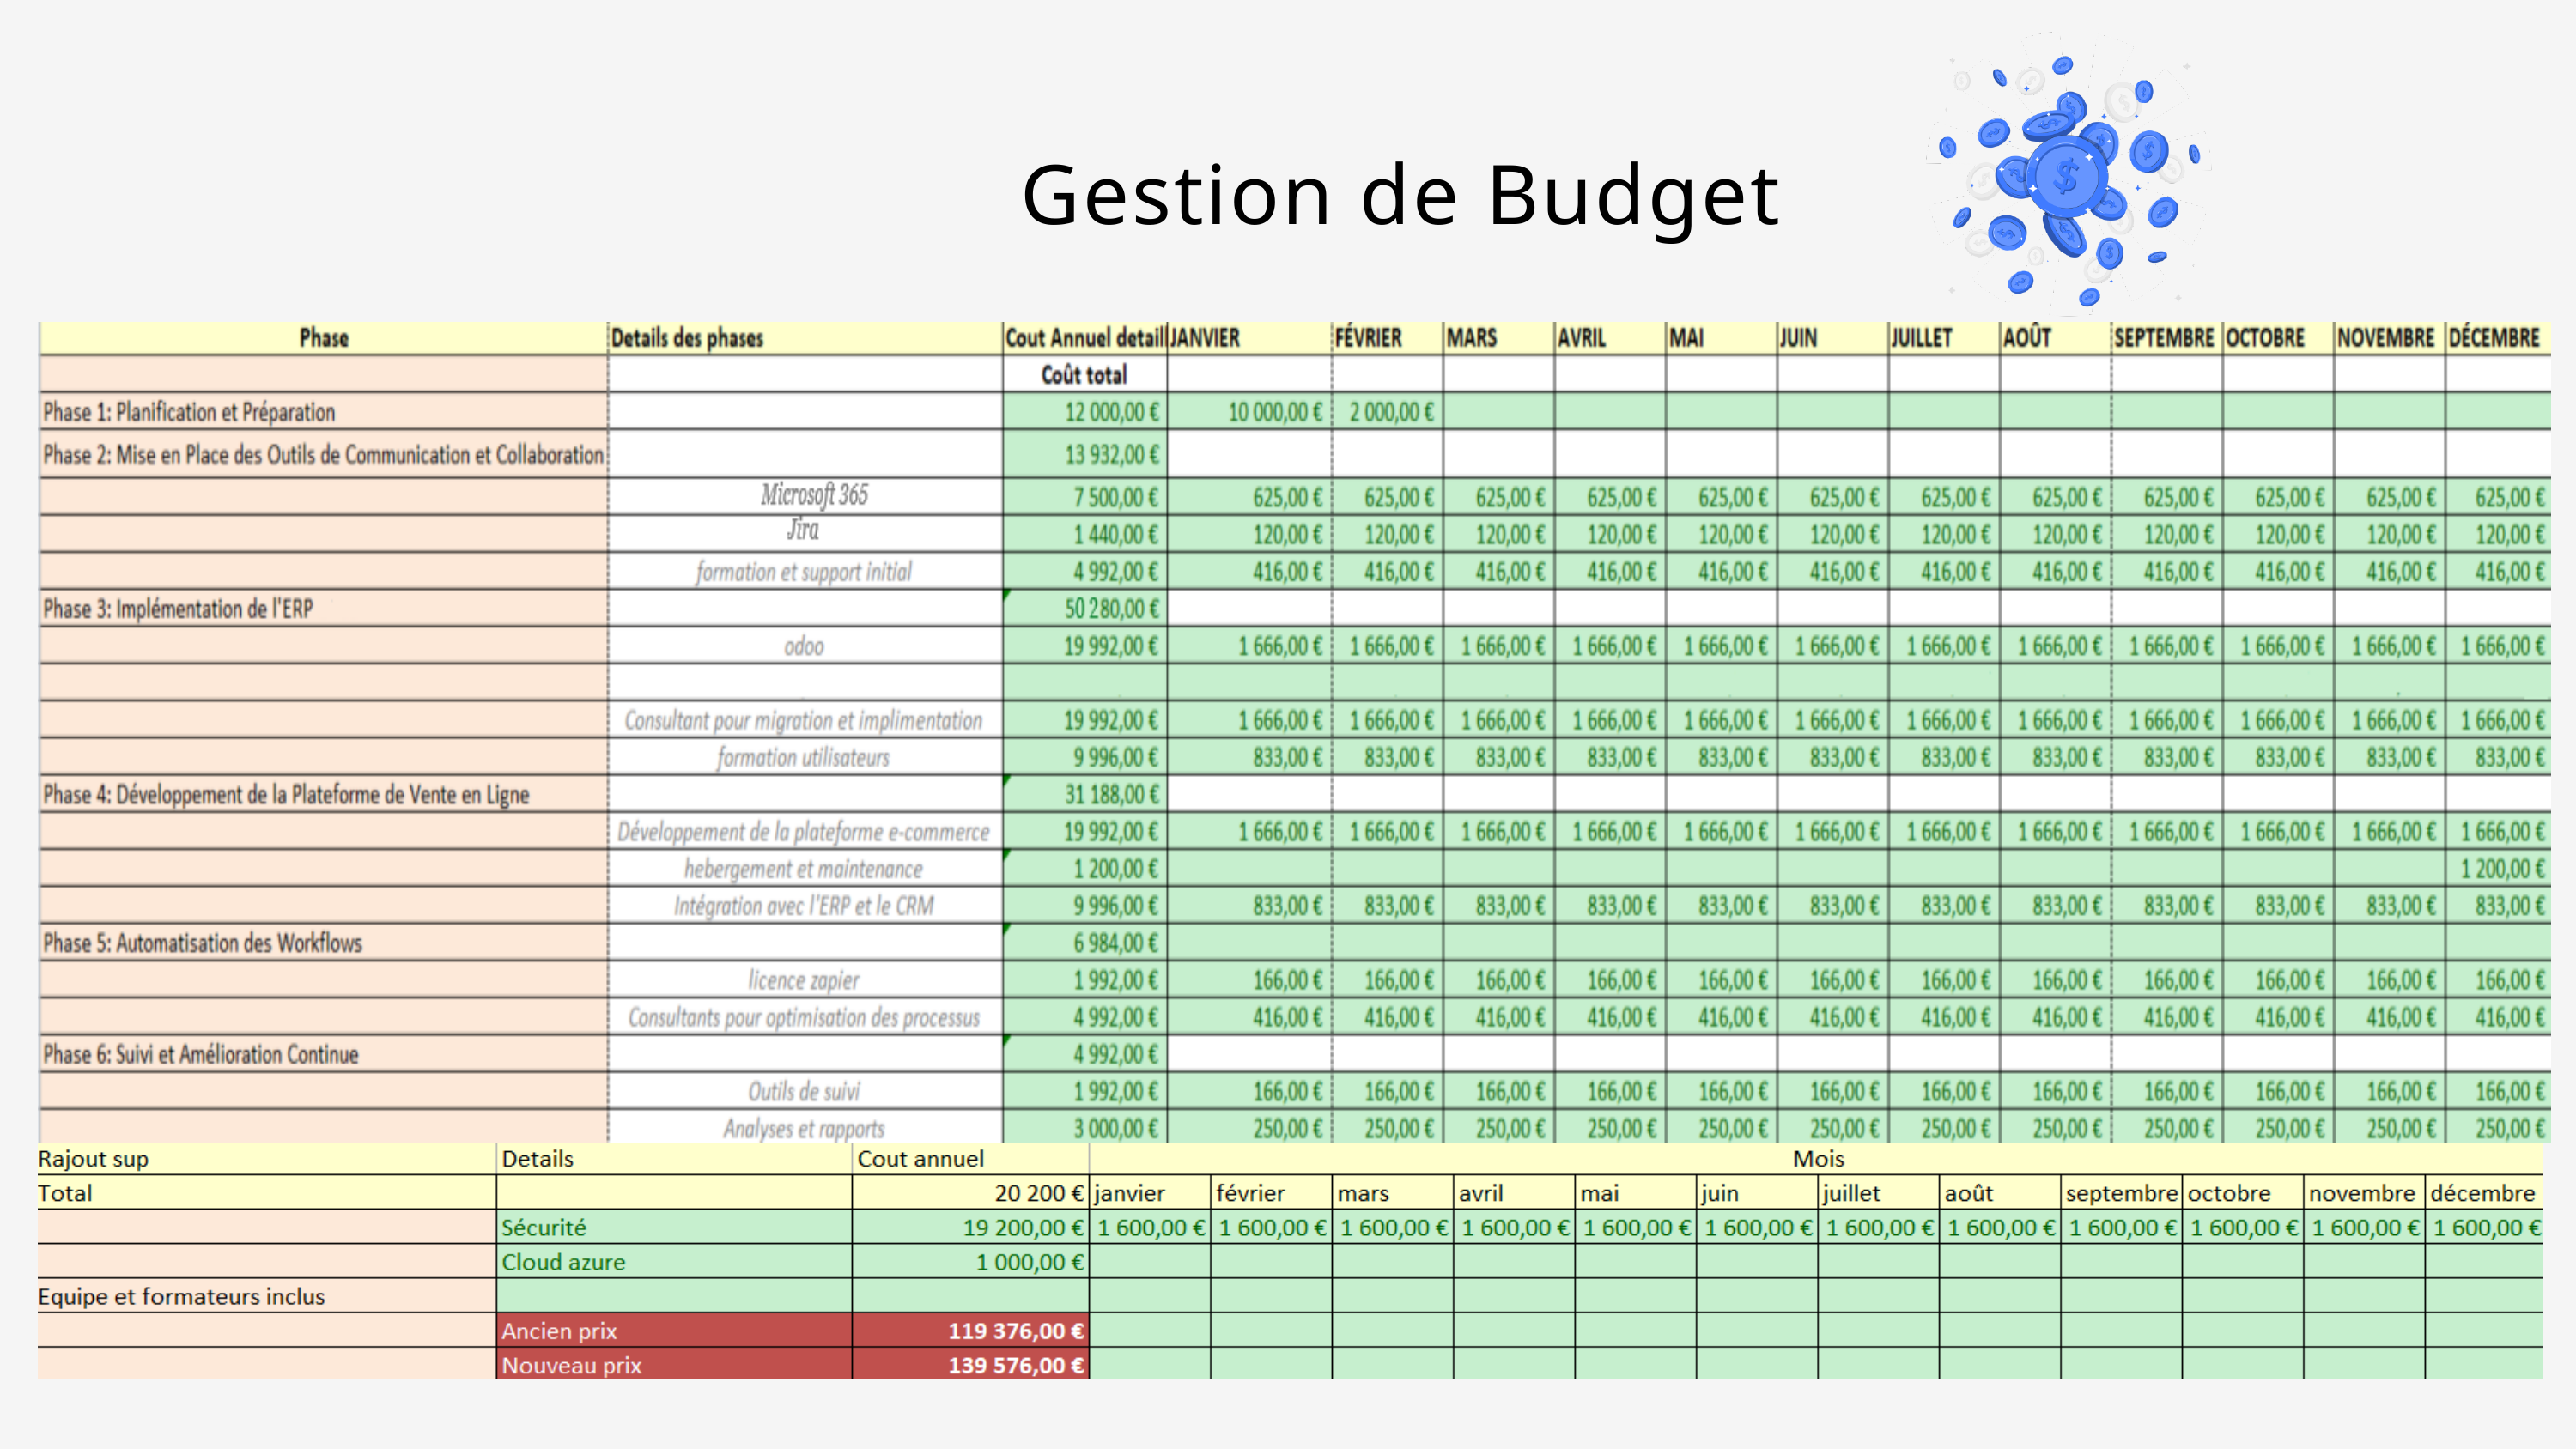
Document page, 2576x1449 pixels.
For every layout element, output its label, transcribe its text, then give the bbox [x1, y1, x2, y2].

text_box Gestion de Budget [734, 150, 1917, 242]
picture [37, 26, 2551, 1379]
